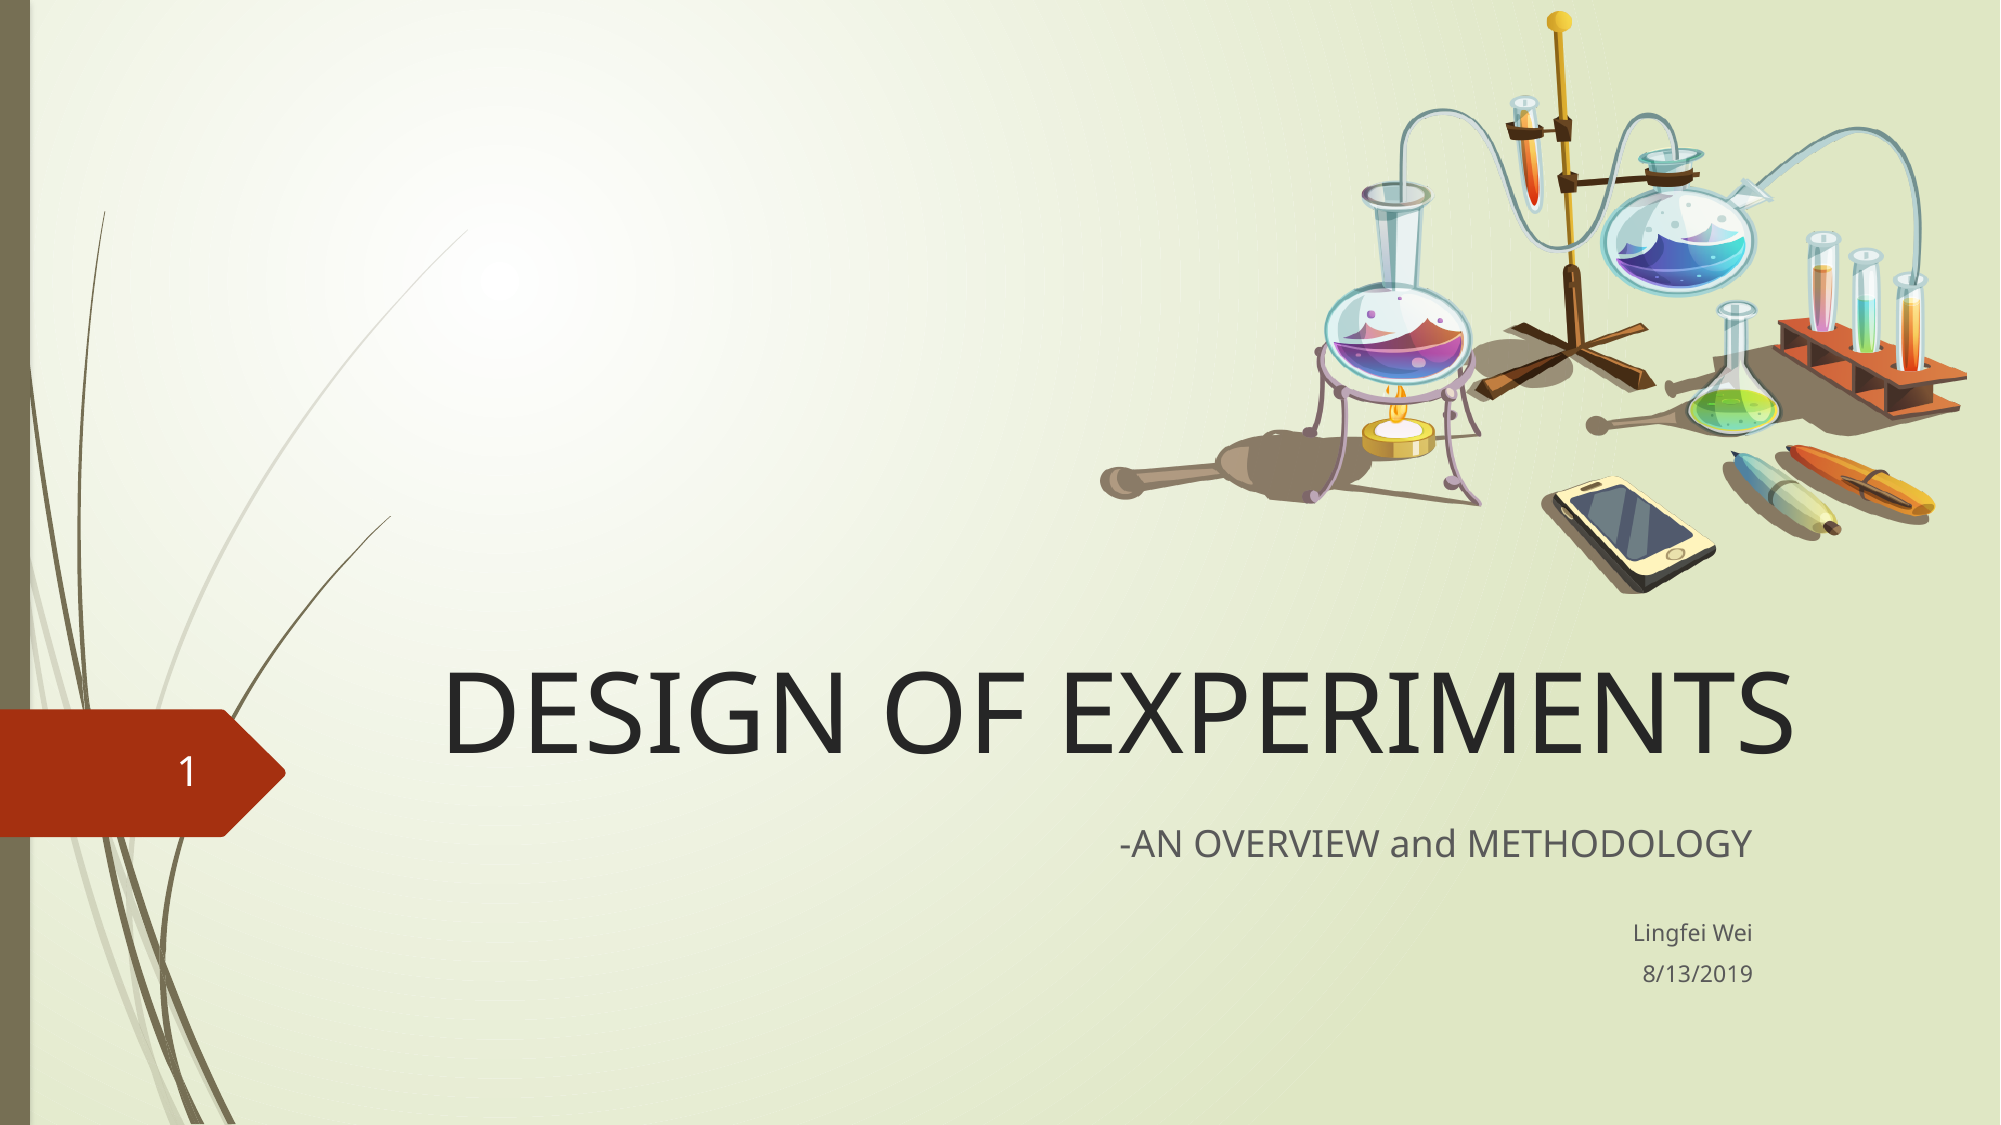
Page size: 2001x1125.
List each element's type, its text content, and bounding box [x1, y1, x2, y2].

title DESIGN OF EXPERIMENTS [424, 412, 1888, 784]
slide_number 1 [87, 743, 216, 803]
picture [1099, 3, 1968, 601]
subtitle -AN OVERVIEW and METHODOLOGY Lingfei Wei 8/13/2019 [305, 812, 1768, 998]
